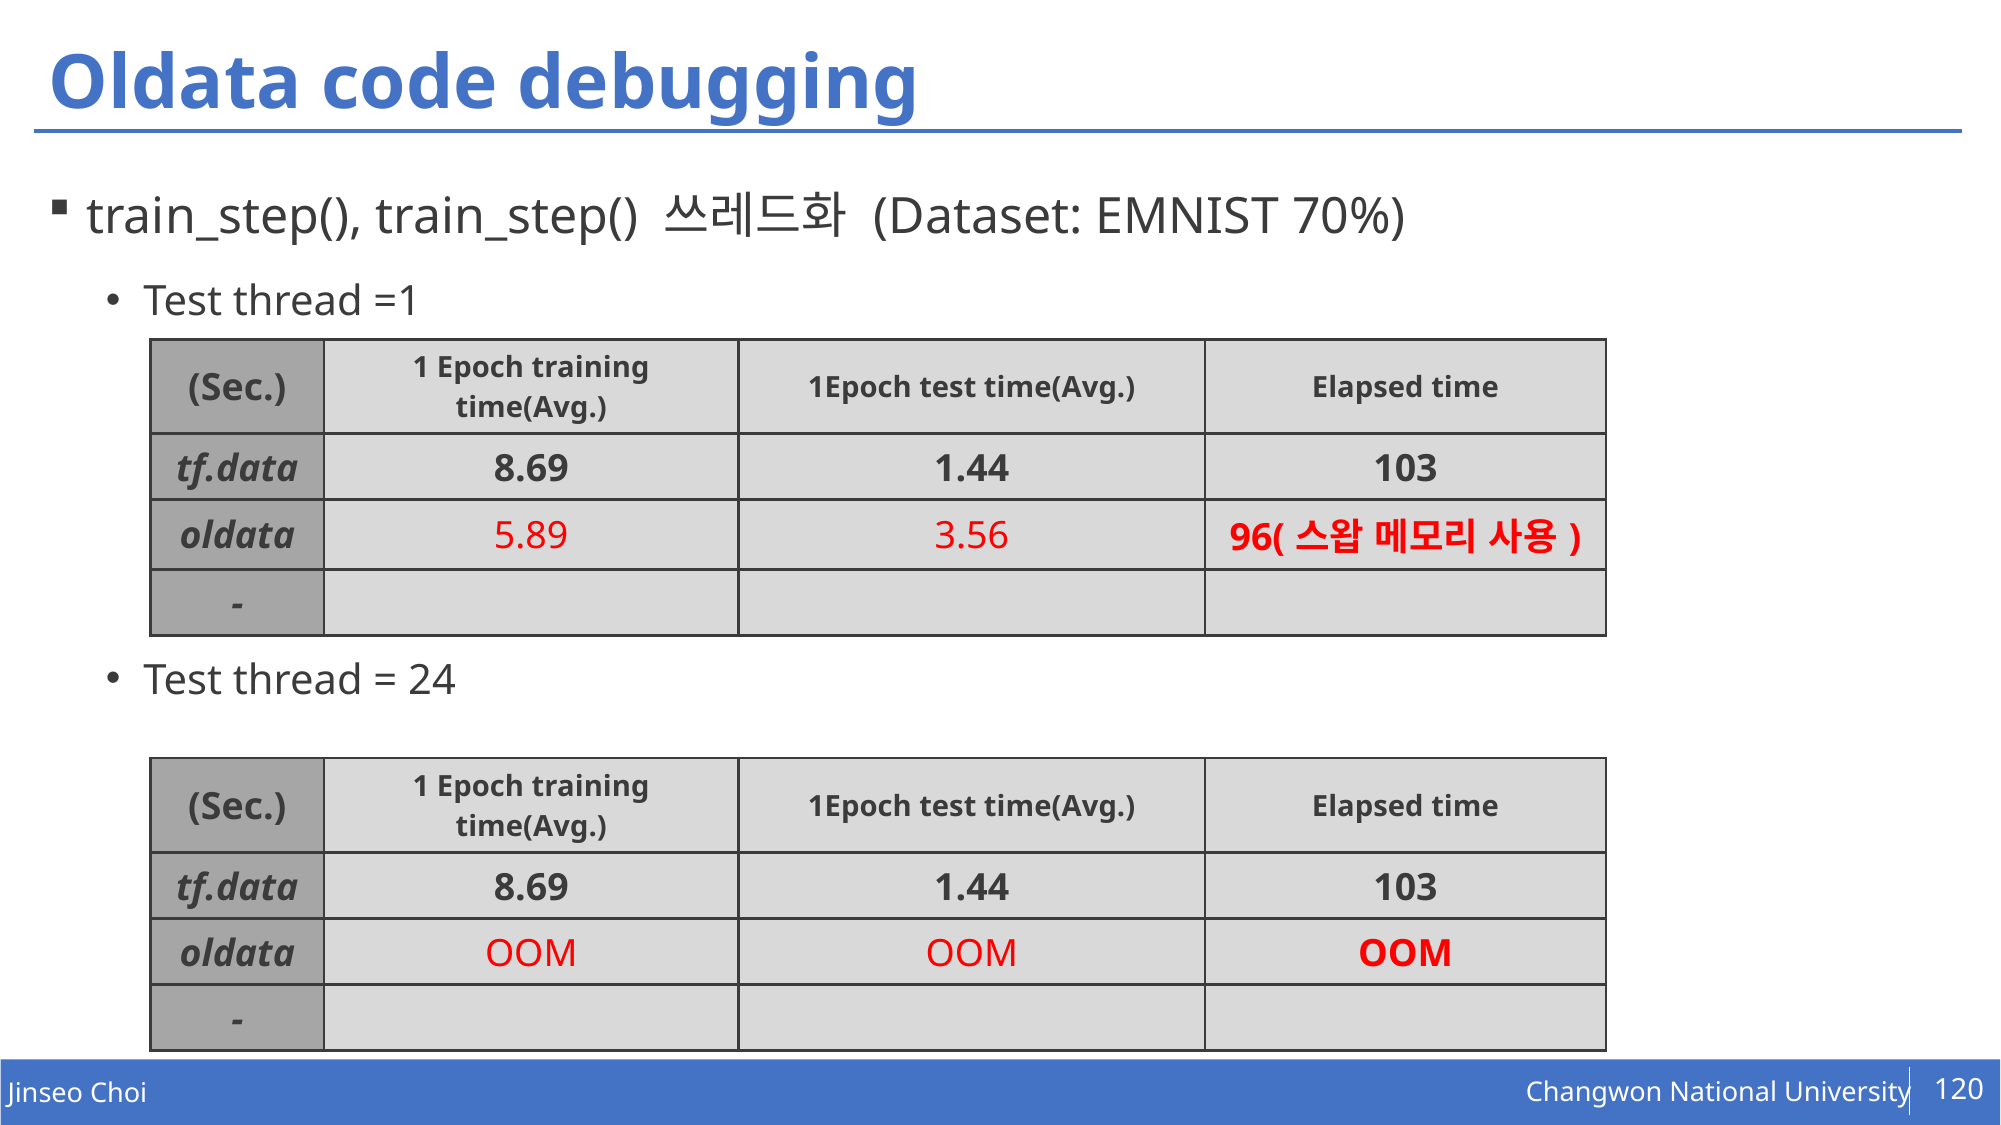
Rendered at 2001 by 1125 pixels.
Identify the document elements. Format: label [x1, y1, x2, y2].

table_header [152, 759, 323, 851]
table_cell [1206, 920, 1605, 983]
list [33, 152, 1963, 997]
table_cell [325, 986, 737, 1049]
table_cell [740, 854, 1204, 917]
table_cell [325, 571, 737, 634]
table_cell [325, 920, 737, 983]
slide_number [1922, 1060, 1996, 1121]
table_cell [325, 435, 737, 498]
table_cell [1206, 854, 1605, 917]
table_cell [740, 571, 1204, 634]
table_header [1206, 341, 1605, 432]
table_cell [152, 986, 323, 1049]
table_cell [1206, 986, 1605, 1049]
table_header [740, 341, 1204, 432]
title [33, 27, 1963, 143]
table_cell [325, 501, 737, 568]
table_cell [740, 435, 1204, 498]
table_cell [152, 435, 323, 498]
table_cell [1206, 501, 1605, 568]
table_cell [152, 854, 323, 917]
table_header [325, 759, 737, 851]
table_cell [325, 854, 737, 917]
table_cell [740, 986, 1204, 1049]
table_cell [1206, 571, 1605, 634]
table_cell [152, 501, 323, 568]
table_cell [152, 920, 323, 983]
table_cell [152, 571, 323, 634]
table_header [740, 759, 1204, 851]
table_header [1206, 759, 1605, 851]
table_cell [740, 501, 1204, 568]
table_cell [740, 920, 1204, 983]
table_header [152, 341, 323, 432]
table_header [325, 341, 737, 432]
table_cell [1206, 435, 1605, 498]
